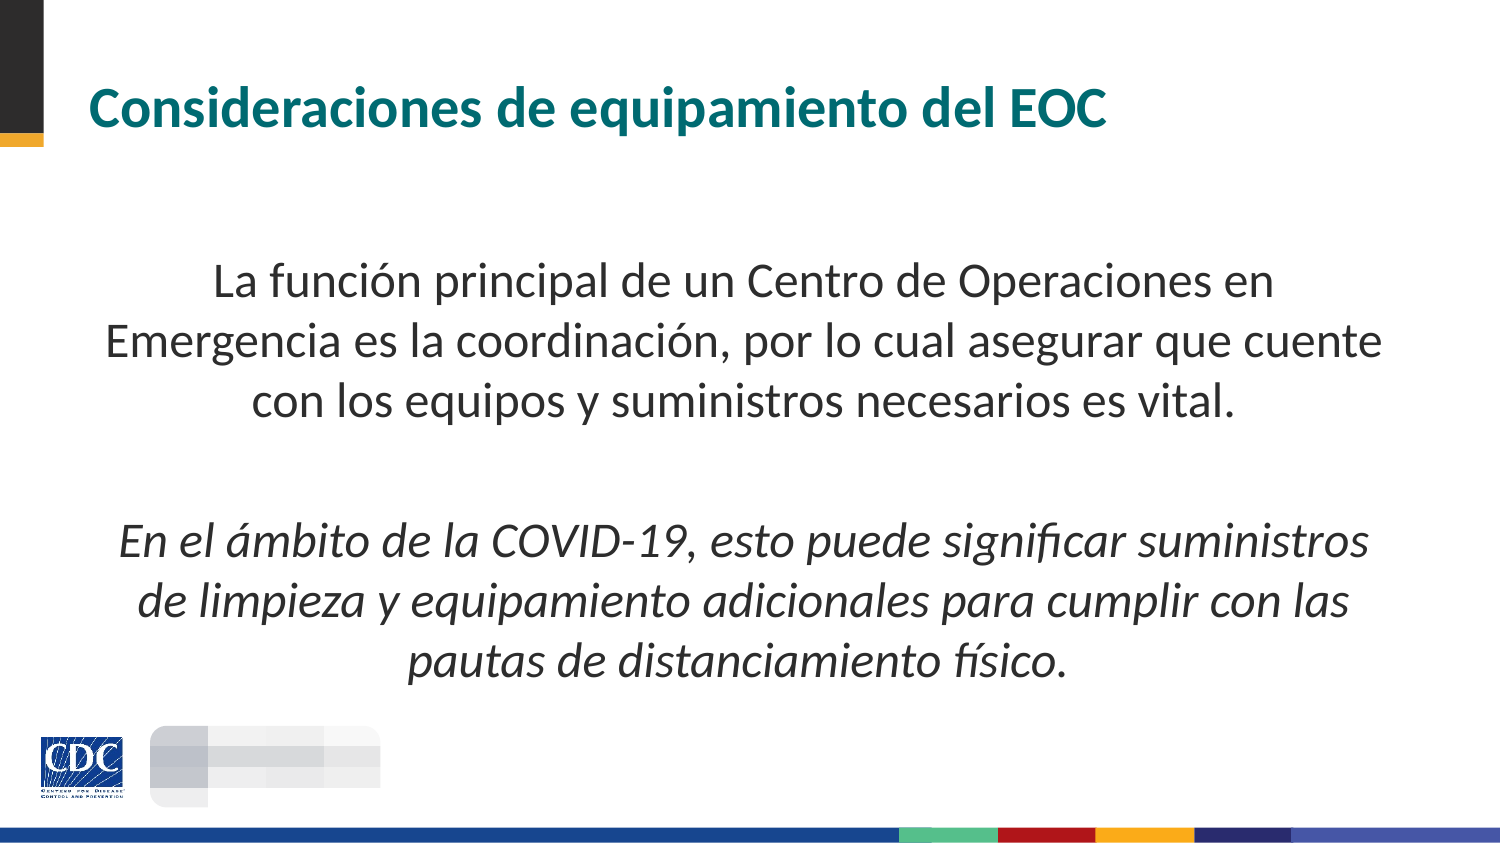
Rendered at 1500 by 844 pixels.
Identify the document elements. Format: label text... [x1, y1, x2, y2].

title Consideraciones de equipamiento del EOC [75, 33, 1425, 147]
list La función principal de un Centro de Operaciones en Emergencia es la coordinación, por lo cual asegurar que cuente con los equipos y suministros necesarios es vital. En el ámbito de la COVID-19, esto puede significar suministros de limpieza y equipamiento adicionales para cumplir con las pautas de distanciamiento físico. [75, 169, 1414, 719]
picture [41, 737, 125, 798]
